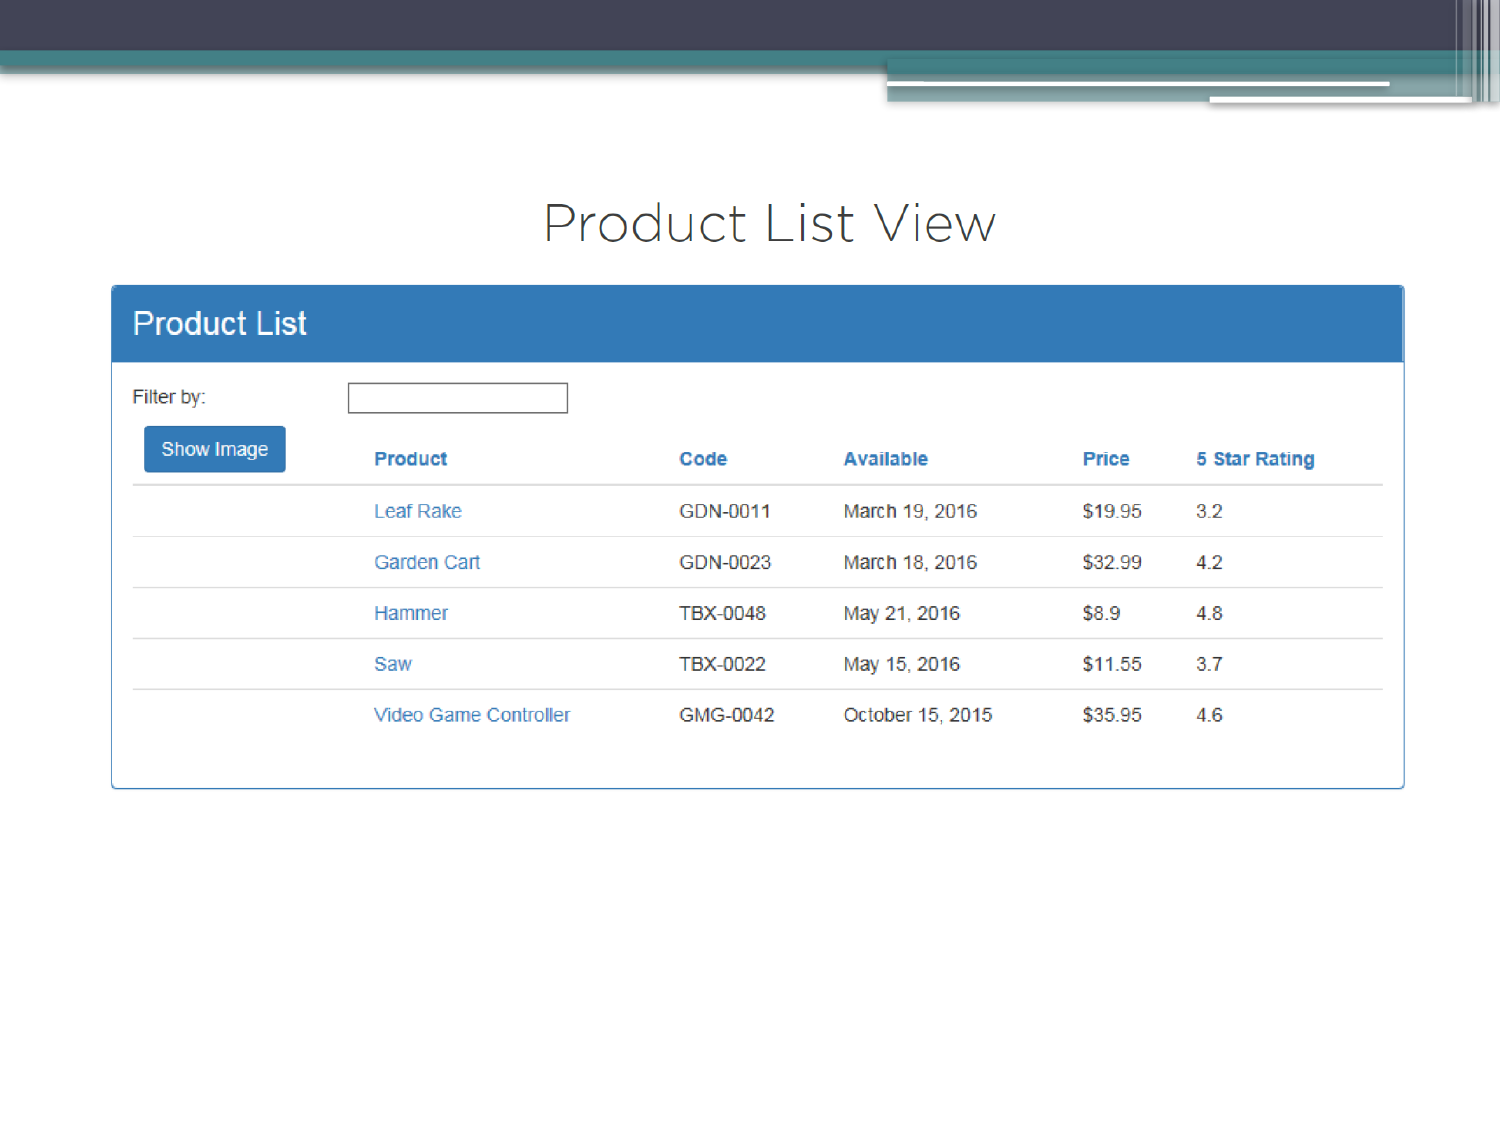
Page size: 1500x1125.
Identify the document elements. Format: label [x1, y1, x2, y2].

list [99, 162, 1451, 815]
